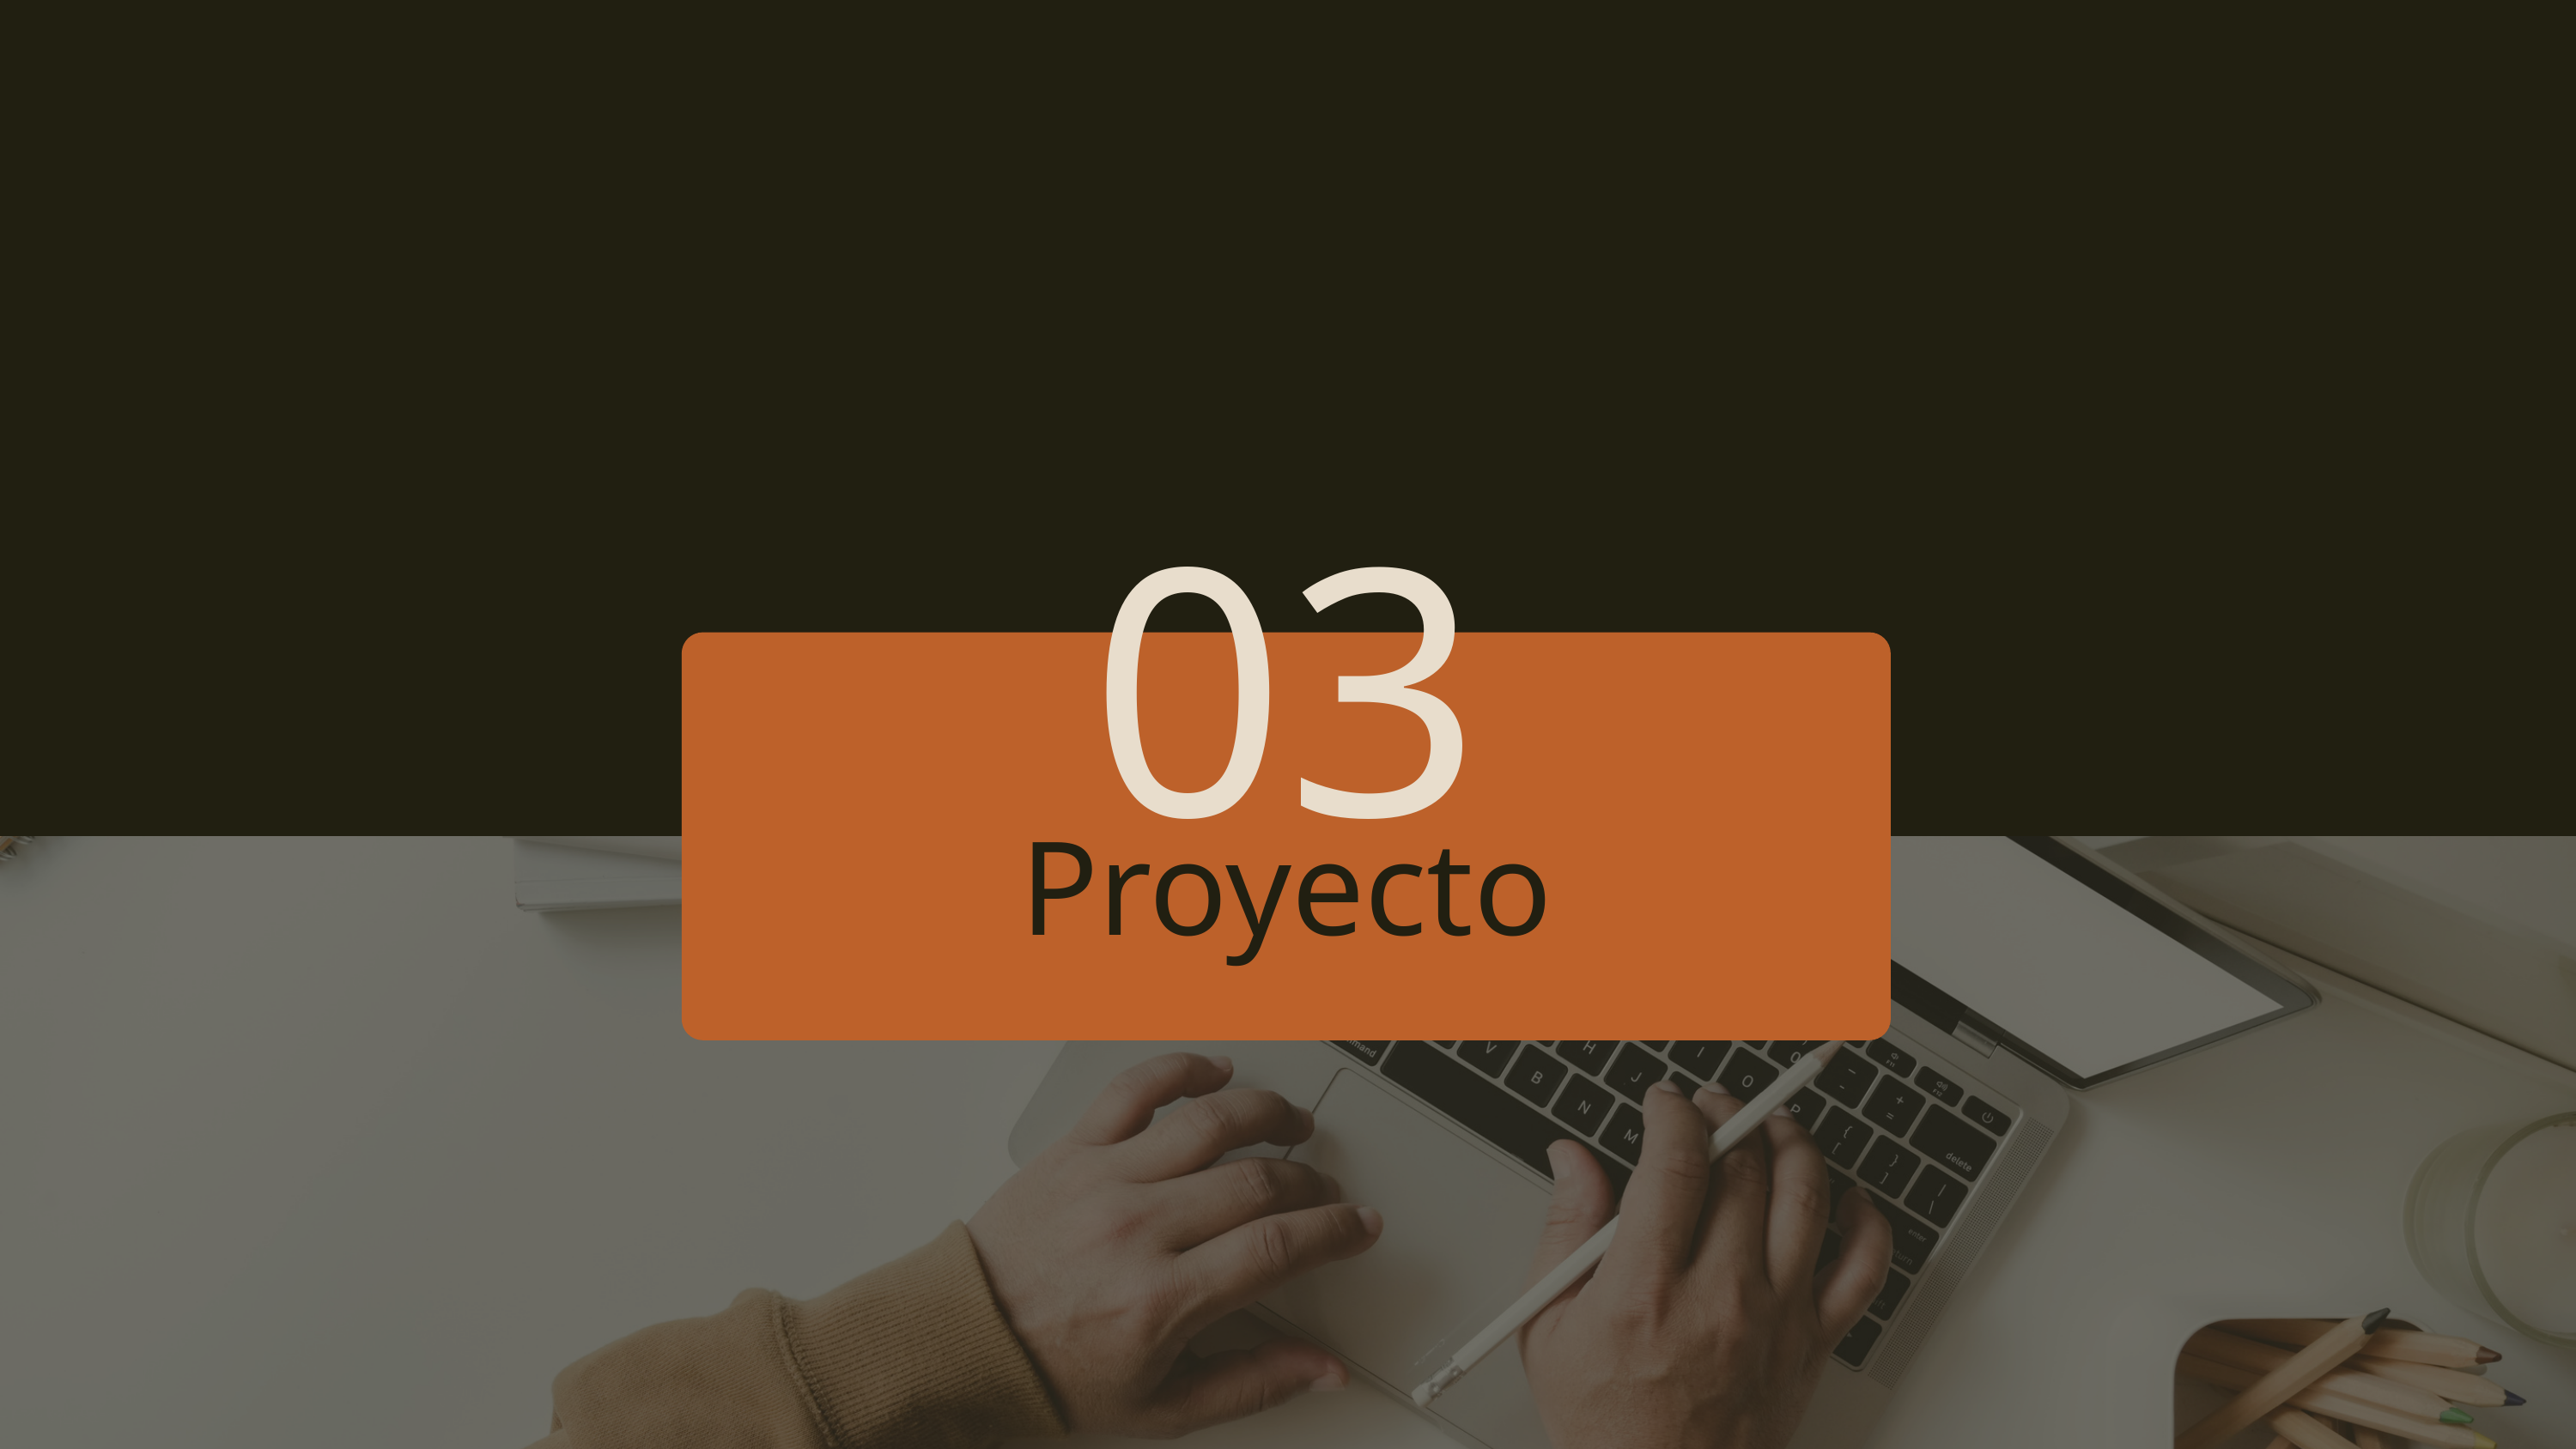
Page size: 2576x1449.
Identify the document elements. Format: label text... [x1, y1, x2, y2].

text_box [0, 835, 2576, 1449]
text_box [681, 632, 1892, 1041]
text_box 03 [969, 482, 1603, 630]
